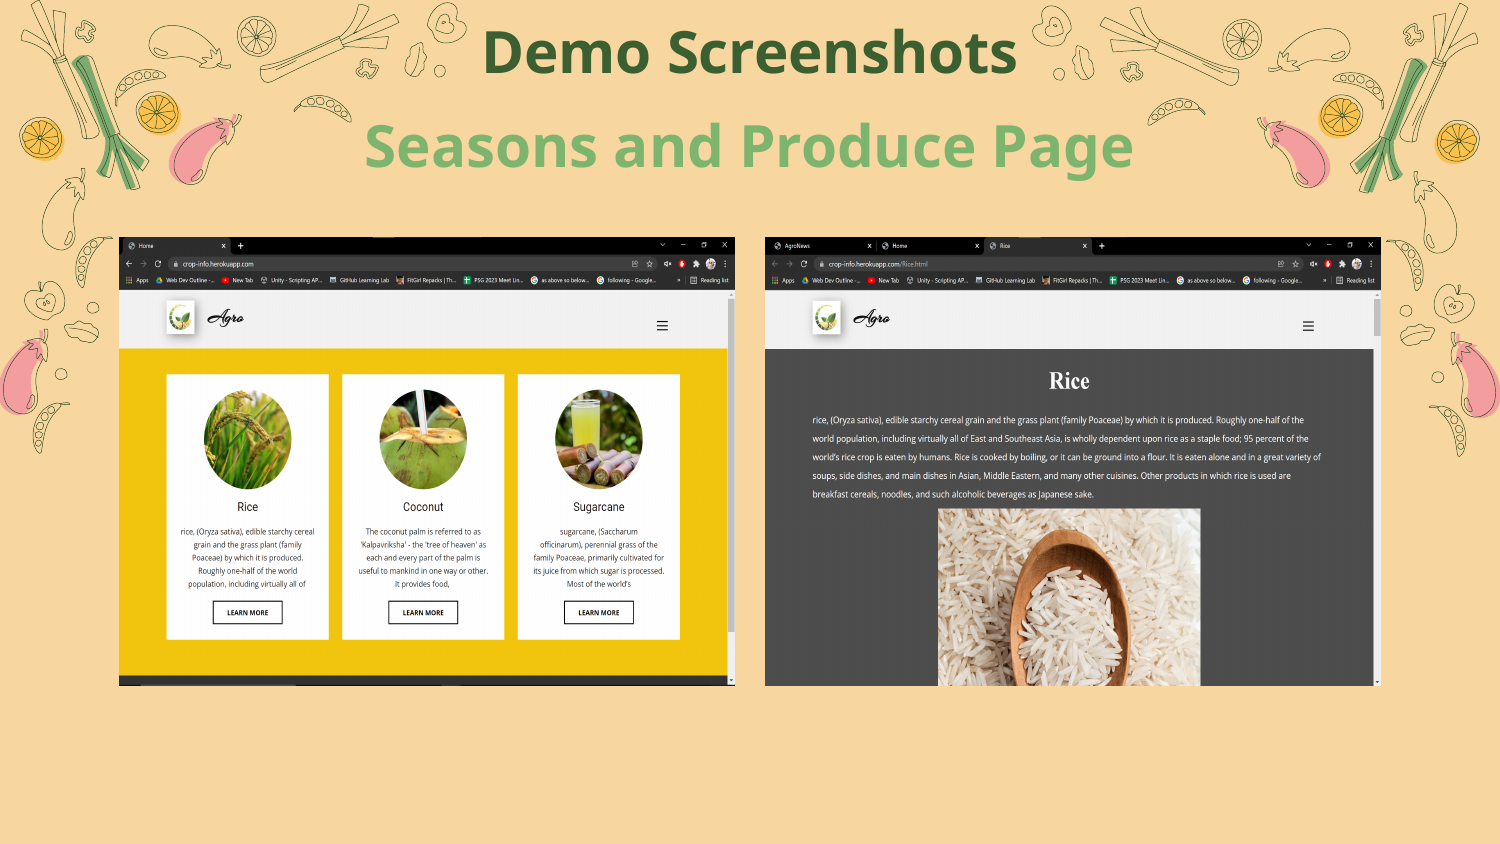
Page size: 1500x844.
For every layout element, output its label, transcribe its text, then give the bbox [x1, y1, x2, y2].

picture [764, 237, 1381, 686]
picture [118, 237, 735, 686]
text_box Seasons and Produce Page [119, 93, 1381, 188]
text_box Demo Screenshots [119, 0, 1381, 93]
